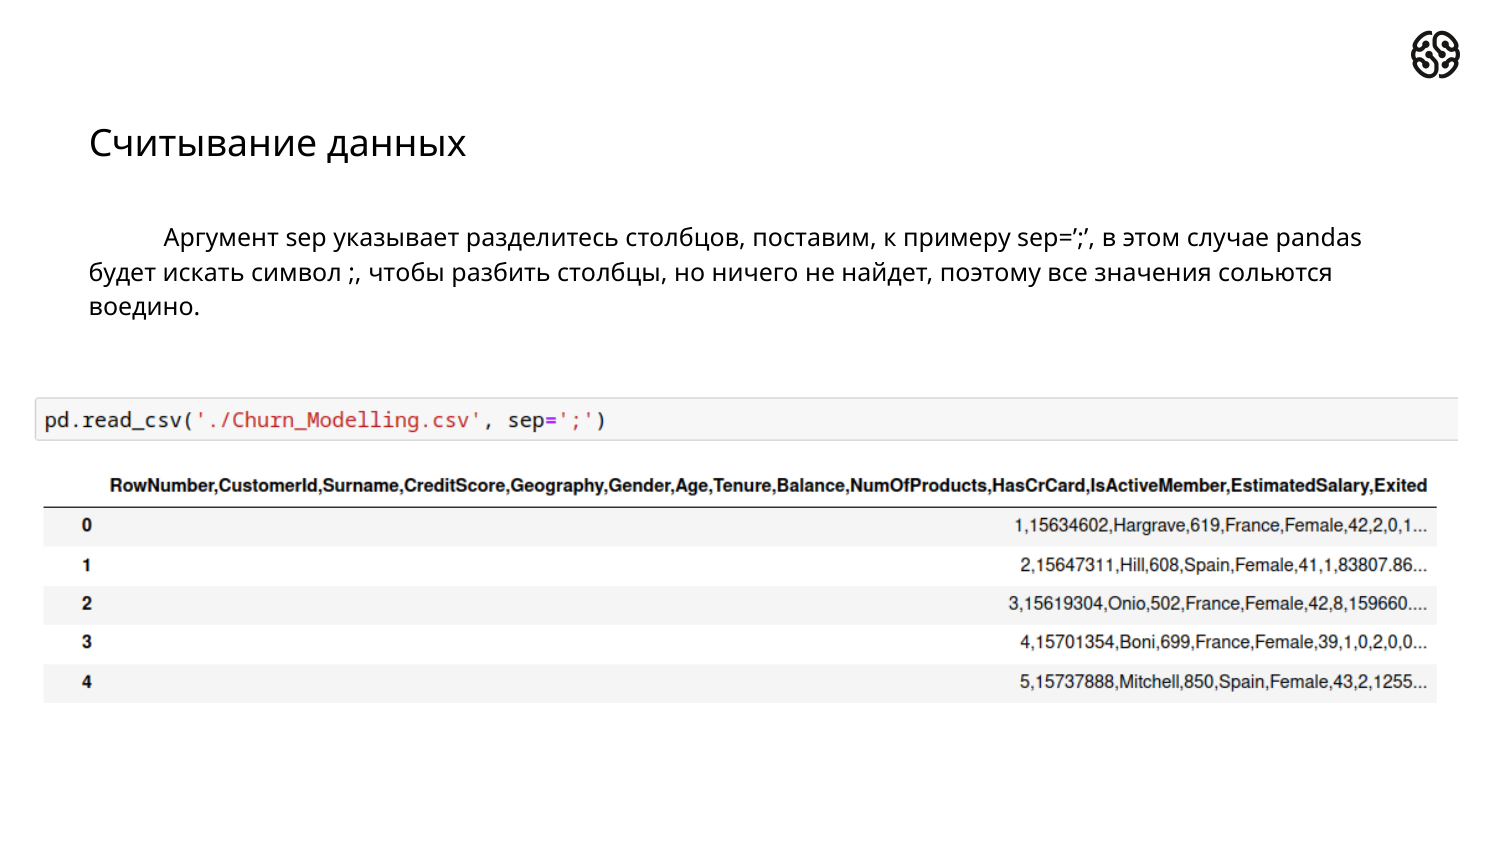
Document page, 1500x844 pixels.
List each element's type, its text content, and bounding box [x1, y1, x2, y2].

picture [30, 389, 1459, 704]
text_box Аргумент sep указывает разделитесь столбцов, поставим, к примеру sep=’;’, в этом случае pandas будет искать символ ;, чтобы разбить столбцы, но ничего не найдет, поэтому все значения сольются воедино. [88, 216, 1420, 321]
picture [1411, 30, 1460, 79]
text_box Считывание данных [88, 118, 721, 193]
